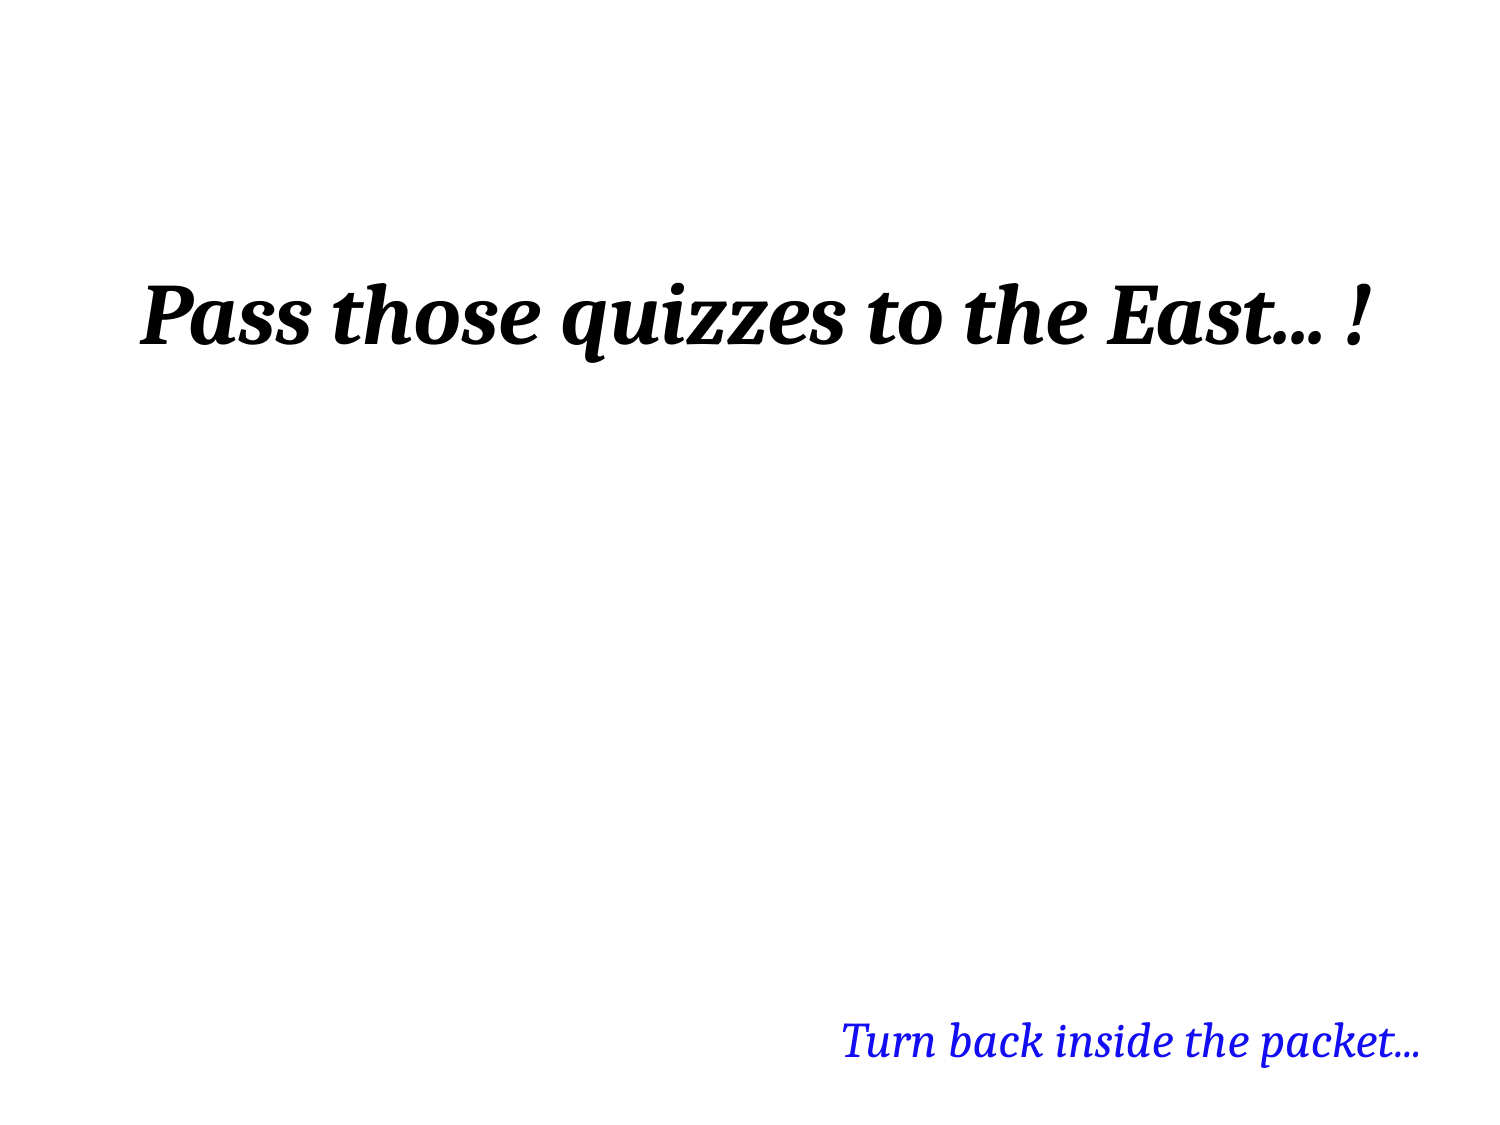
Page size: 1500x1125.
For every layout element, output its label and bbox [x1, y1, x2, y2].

text_box [87, 249, 1425, 370]
text_box [474, 999, 1438, 1075]
